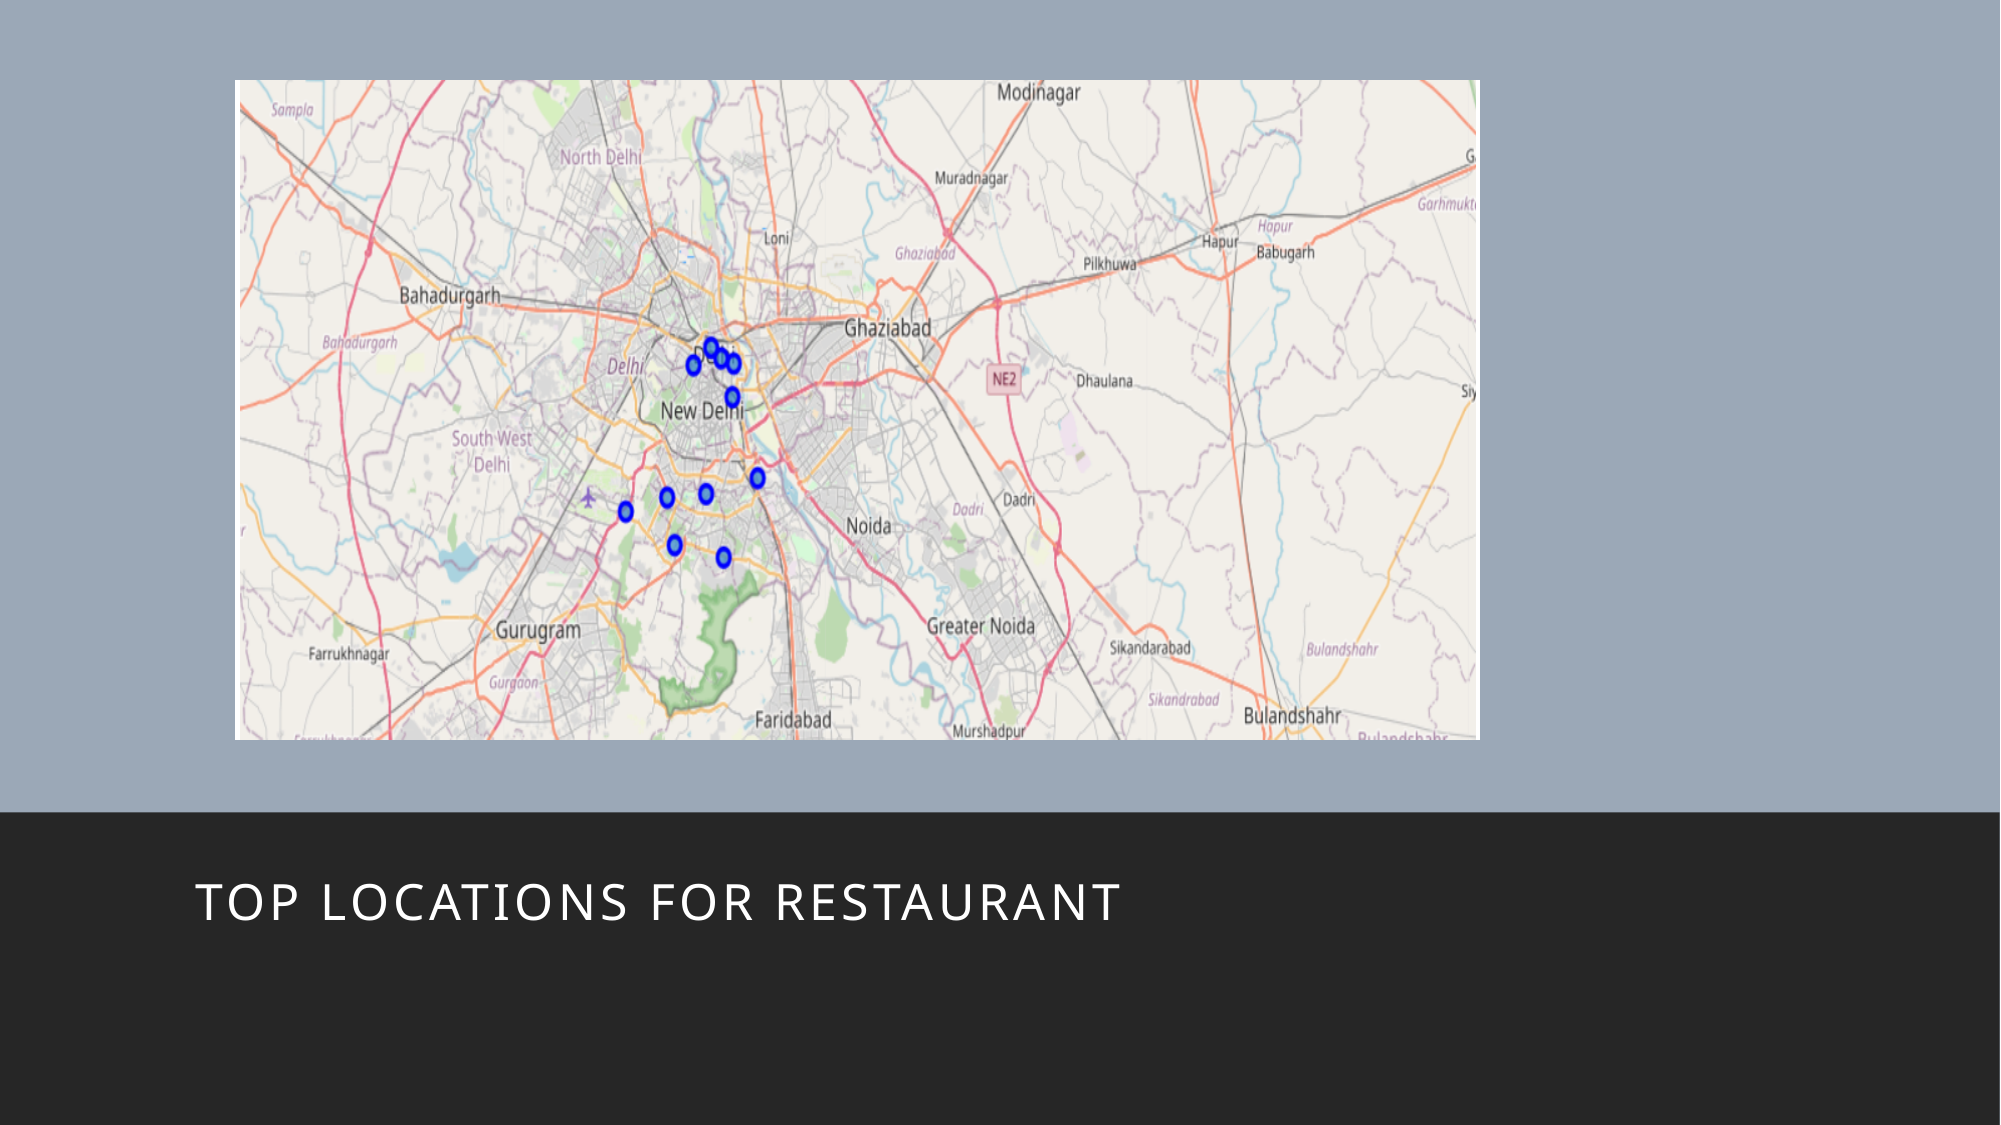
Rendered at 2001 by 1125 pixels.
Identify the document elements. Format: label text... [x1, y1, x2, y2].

picture [235, 79, 1481, 741]
subtitle Top locations for restaurant [180, 857, 1831, 1045]
text_box [0, 0, 2000, 811]
text_box [0, 811, 2000, 1125]
